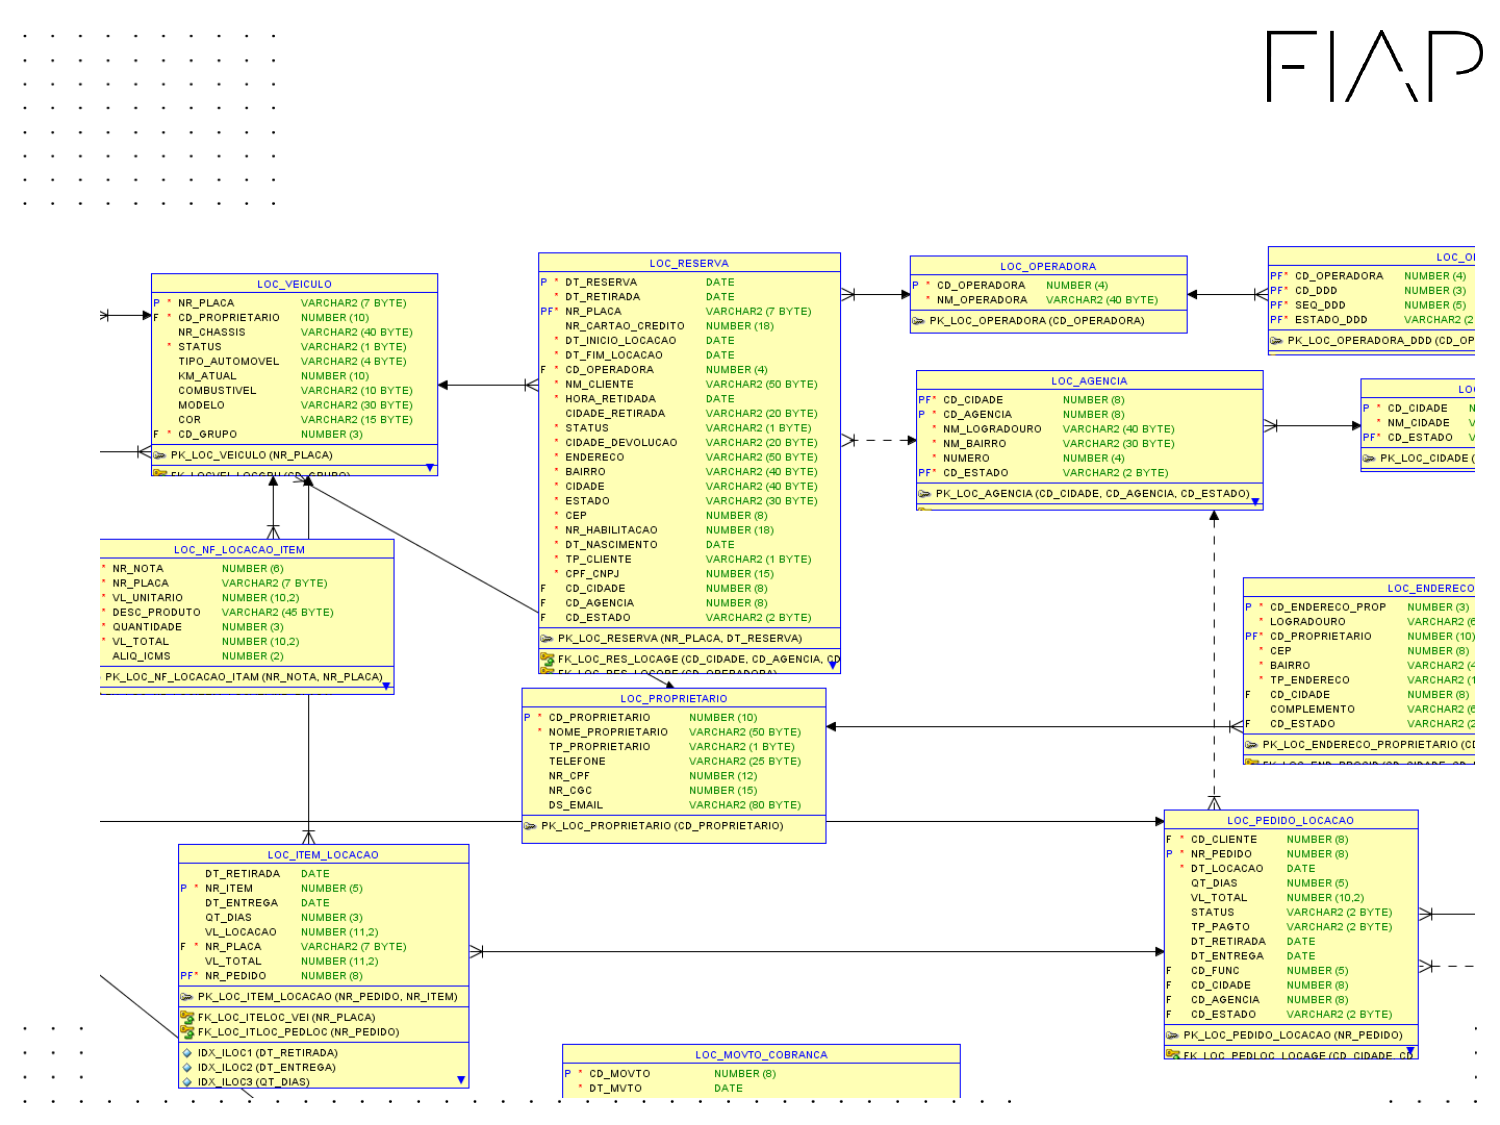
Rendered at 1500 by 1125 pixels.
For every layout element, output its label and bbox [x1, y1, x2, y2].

picture [23, 34, 275, 205]
picture [1267, 30, 1483, 102]
picture [23, 243, 1477, 1103]
